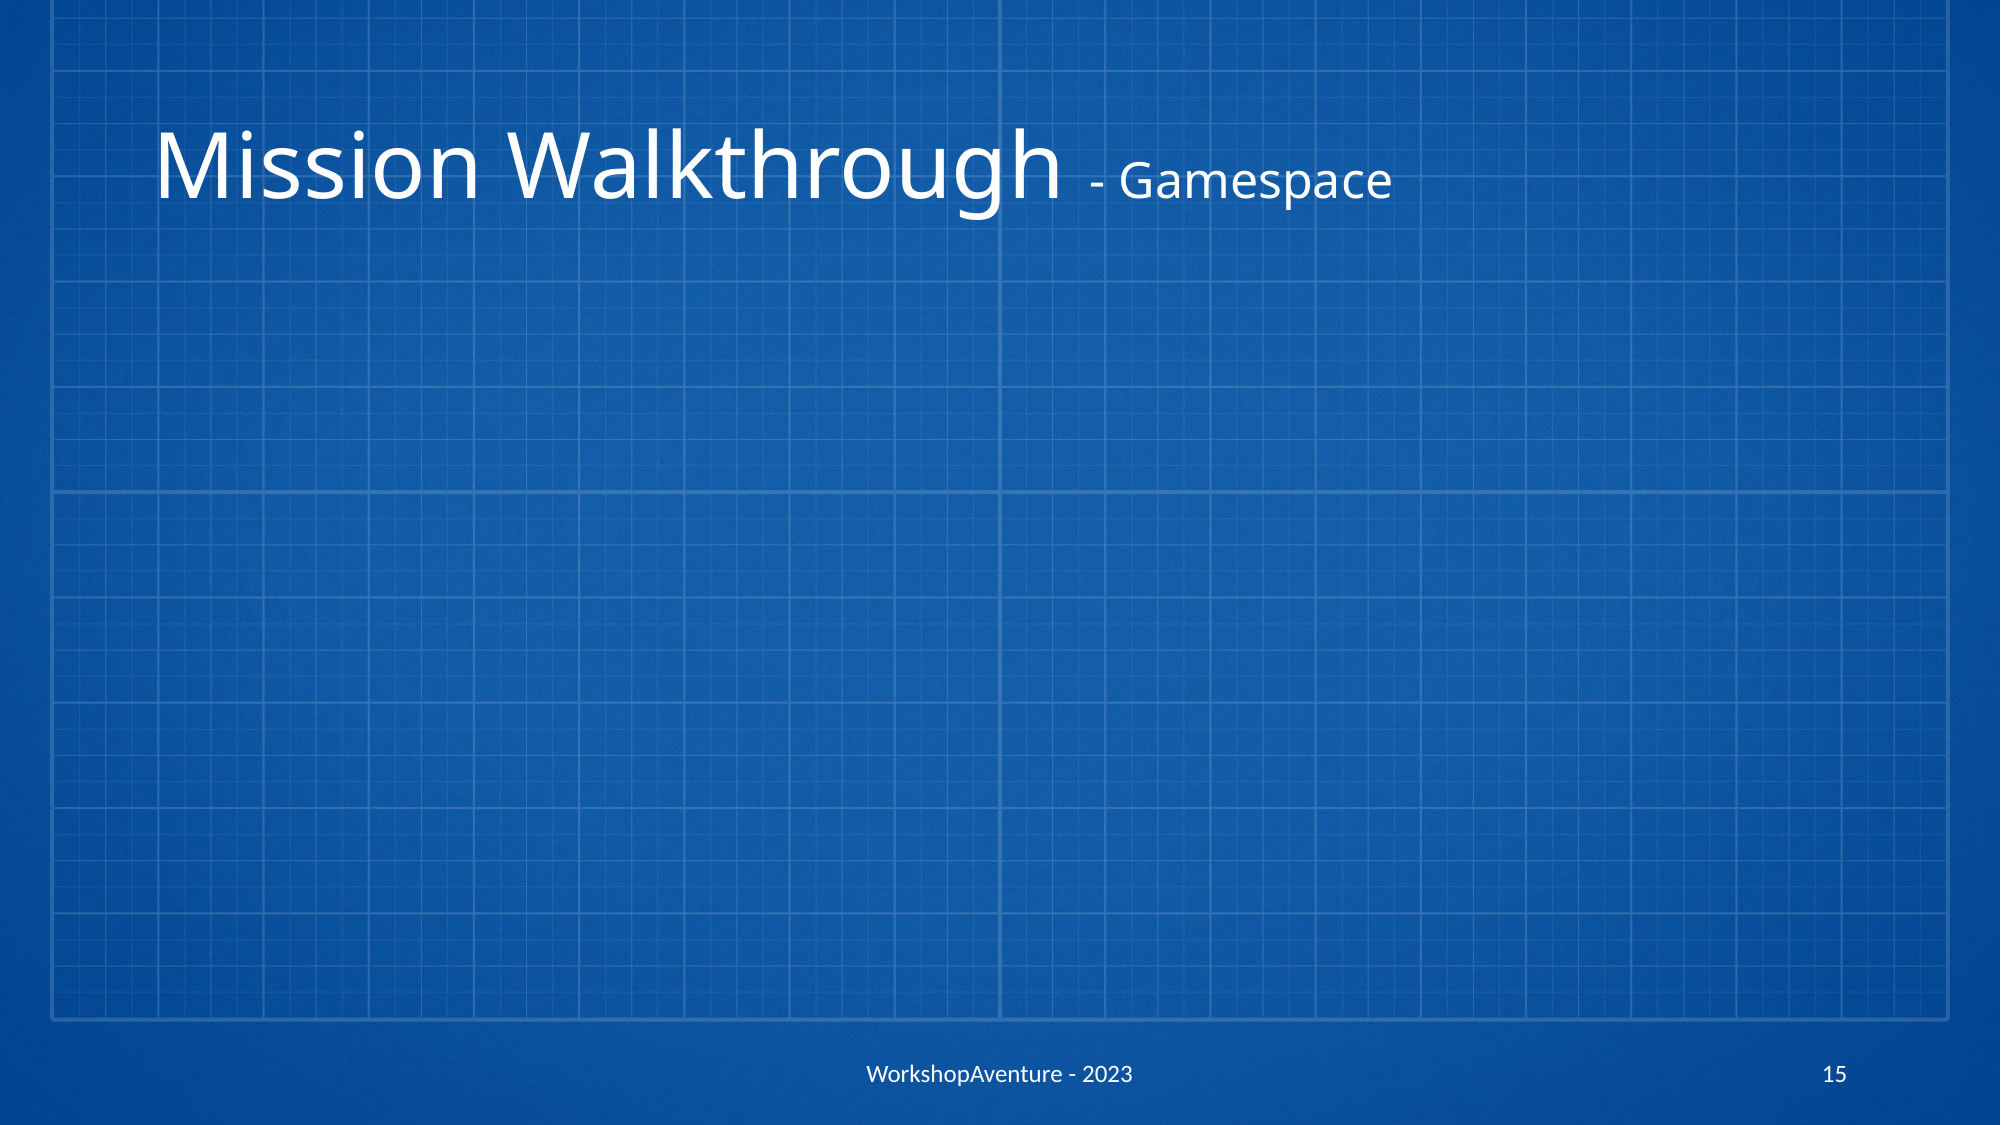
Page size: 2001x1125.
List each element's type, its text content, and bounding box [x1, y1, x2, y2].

picture [0, 0, 2000, 1125]
title Mission Walkthrough - Gamespace [137, 59, 1863, 278]
footer WorkshopAventure - 2023 [662, 1042, 1338, 1103]
slide_number 15 [1412, 1042, 1863, 1103]
